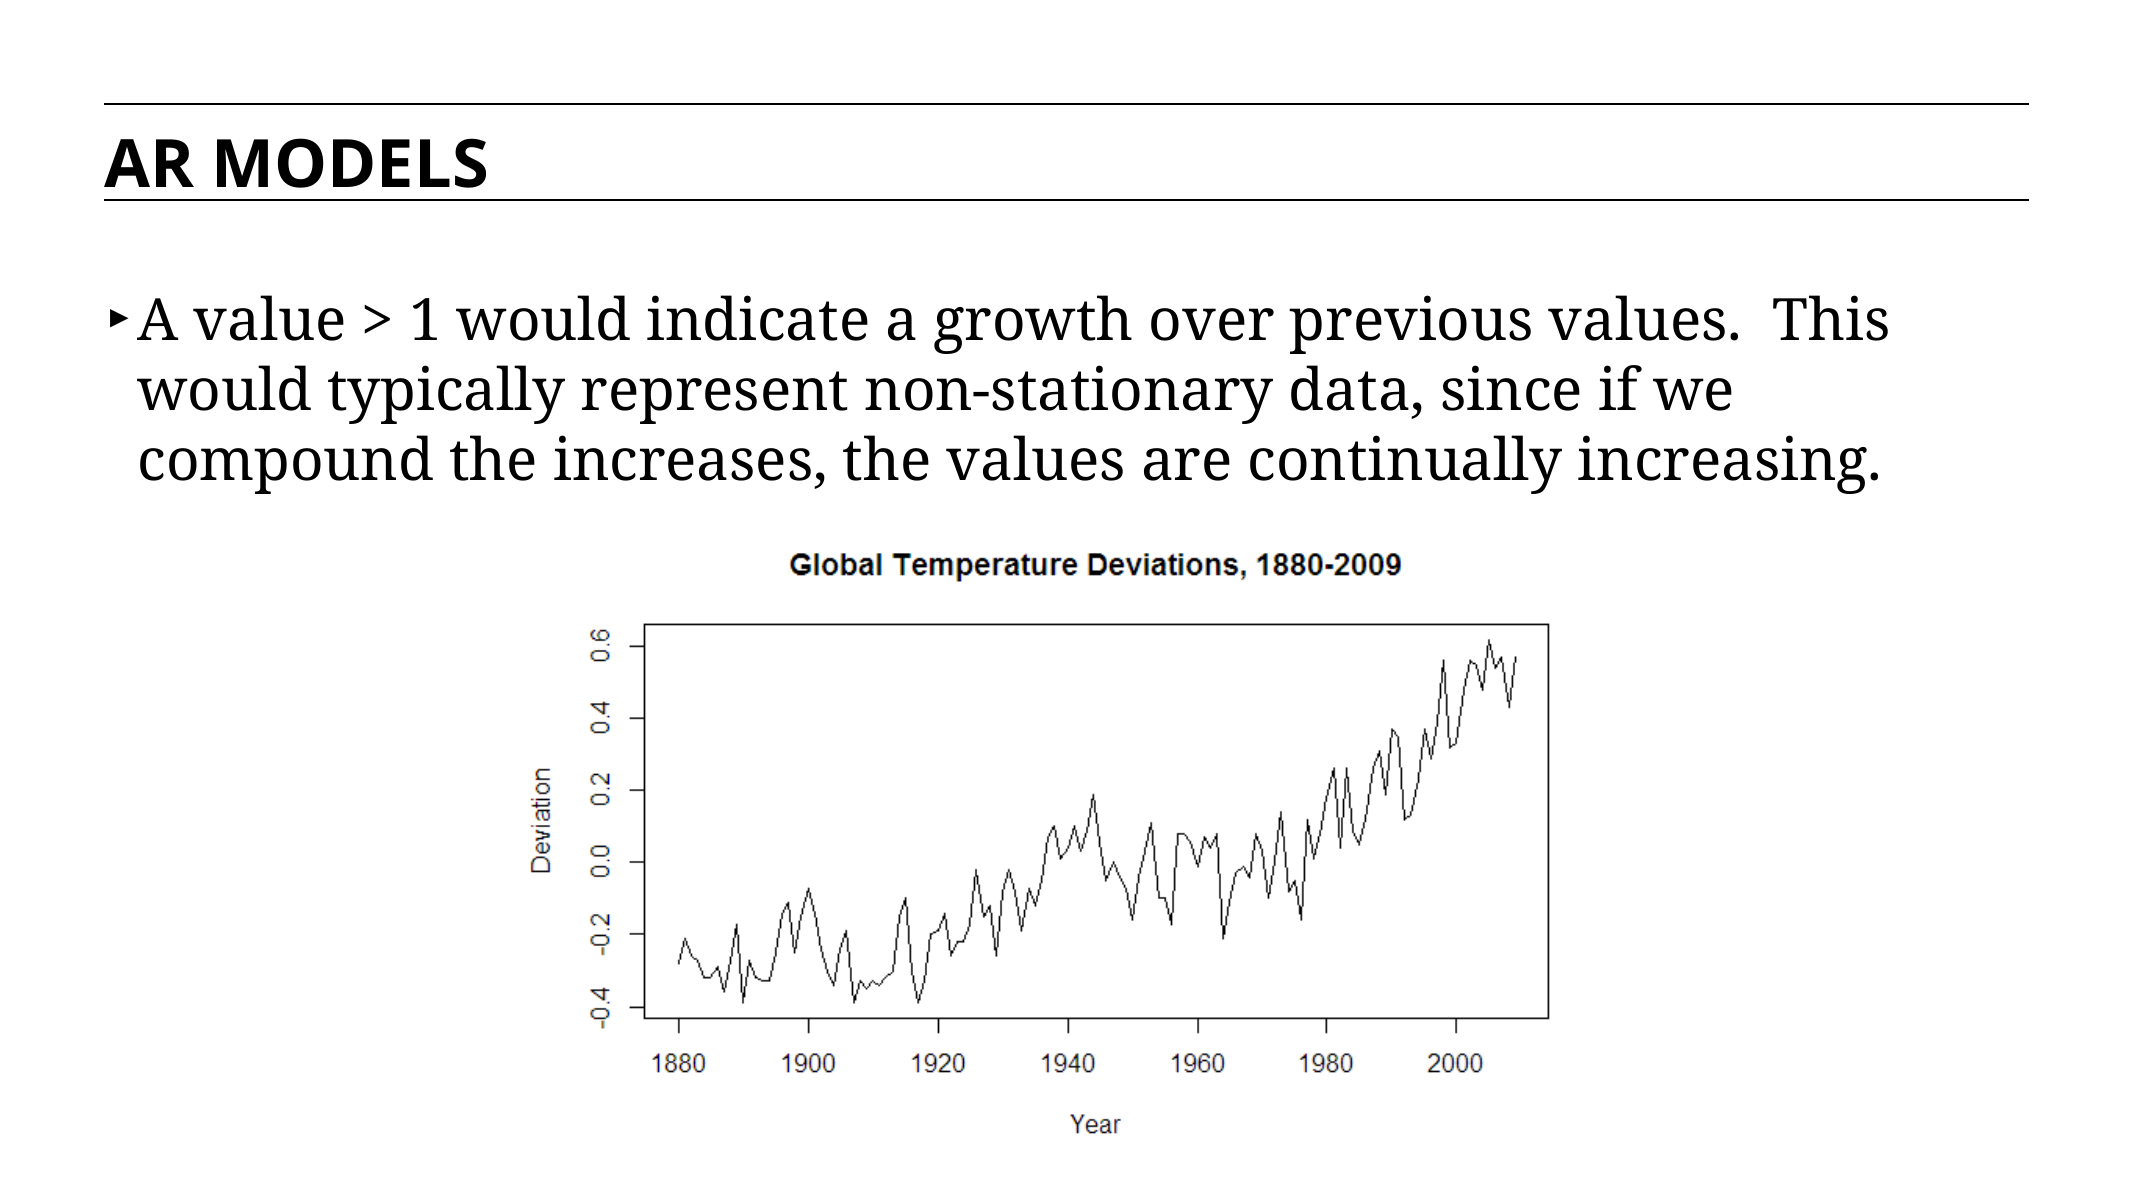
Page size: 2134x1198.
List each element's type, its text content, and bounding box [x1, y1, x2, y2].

picture [521, 501, 1612, 1171]
list A value > 1 would indicate a growth over previous values. This would typically represent non-stationary data, since if we compound the increases, the values are continually increasing. [104, 212, 2030, 837]
text_box AR MODELS [104, 120, 2030, 192]
